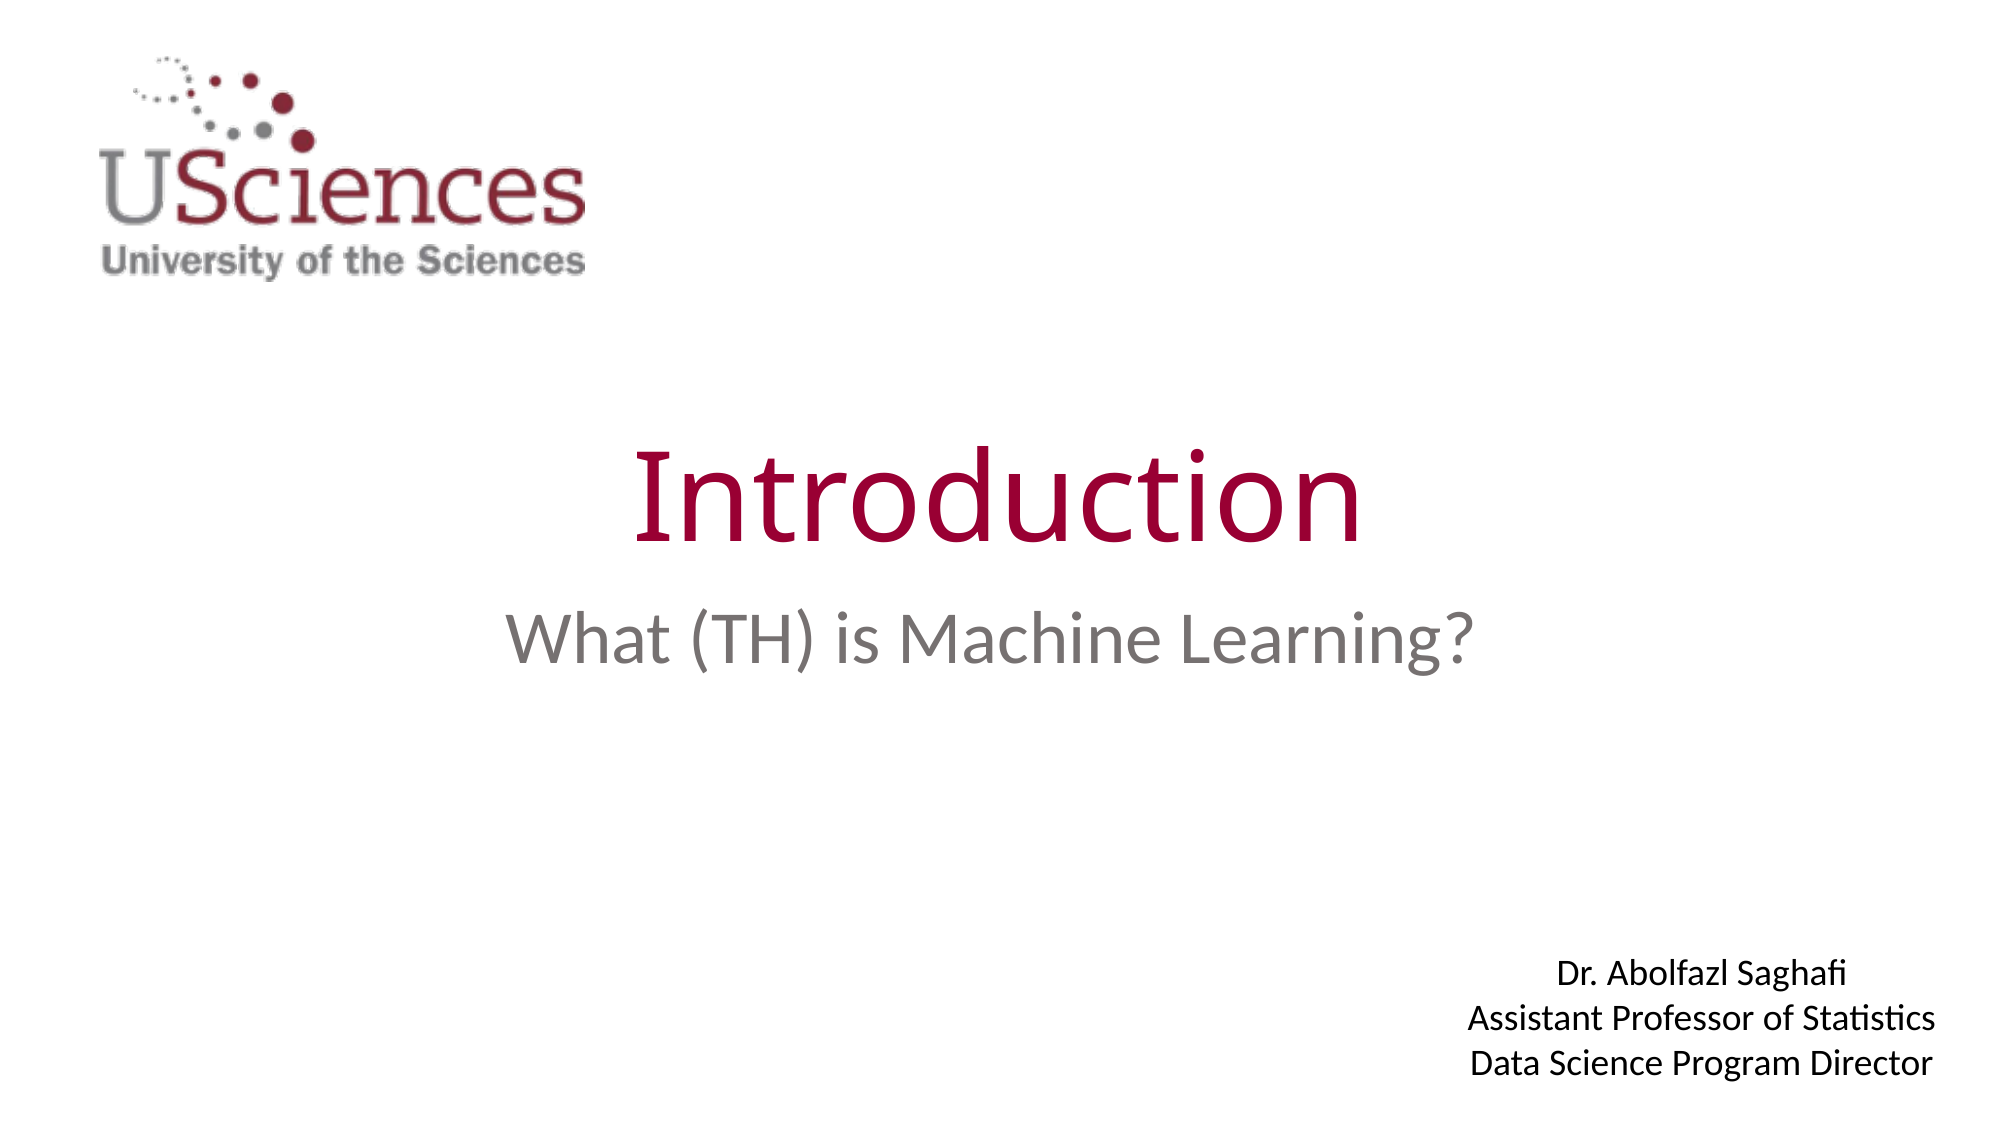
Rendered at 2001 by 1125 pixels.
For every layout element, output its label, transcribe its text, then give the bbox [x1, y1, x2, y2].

title Introduction [249, 184, 1750, 576]
picture [99, 56, 585, 282]
subtitle What (TH) is Machine Learning? [249, 590, 1750, 863]
text_box Dr. Abolfazl Saghafi Assistant Professor of Statistics Data Science Program Director [1452, 940, 1952, 1091]
